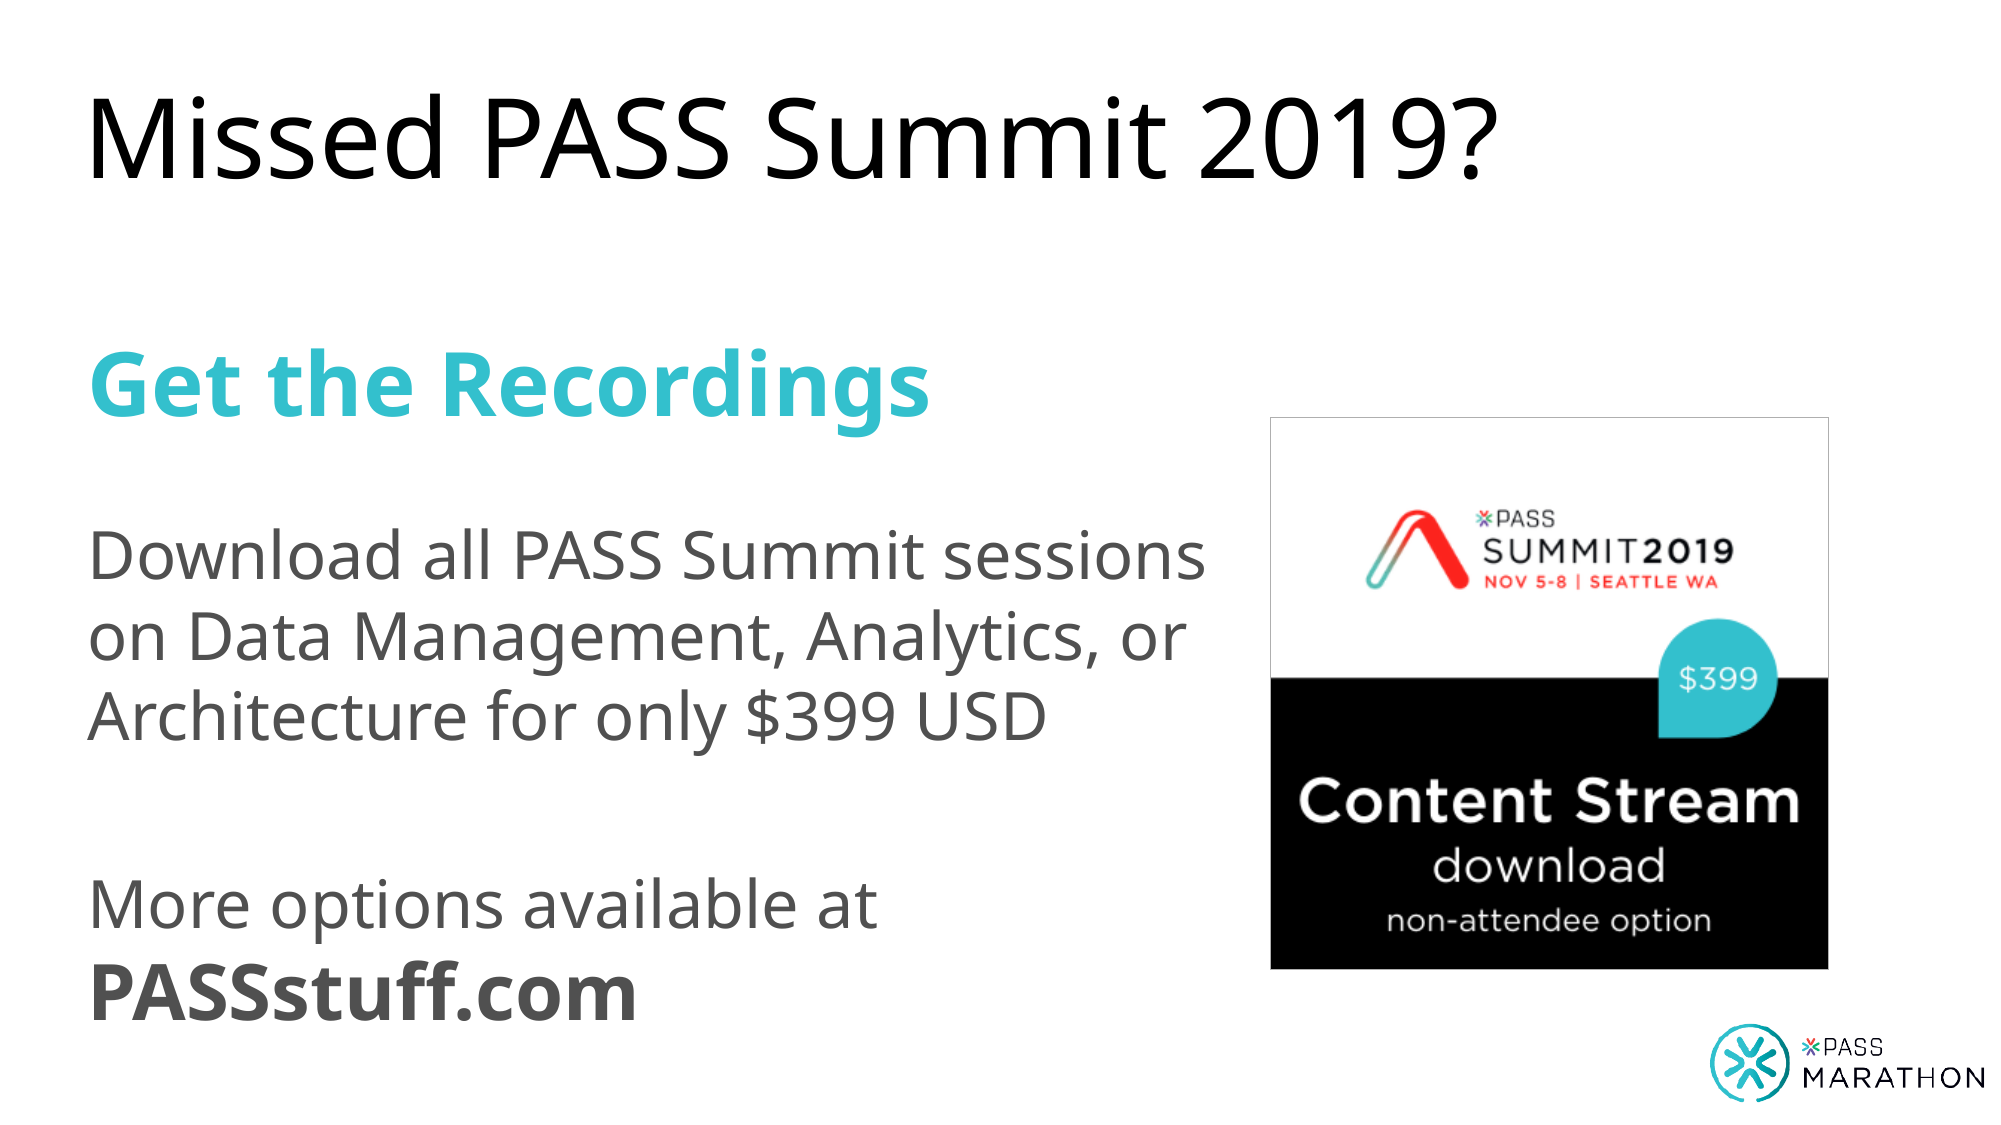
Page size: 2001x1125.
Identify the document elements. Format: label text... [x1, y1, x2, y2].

picture [1707, 1013, 1986, 1111]
title Missed PASS Summit 2019? [68, 95, 1924, 231]
picture [1270, 416, 1829, 971]
list Get the Recordings [72, 331, 1928, 418]
list Download all PASS Summit sessions on Data Management, Analytics, or Architecture for only $399 USD More options available at PASSstuff.com [72, 505, 1240, 983]
